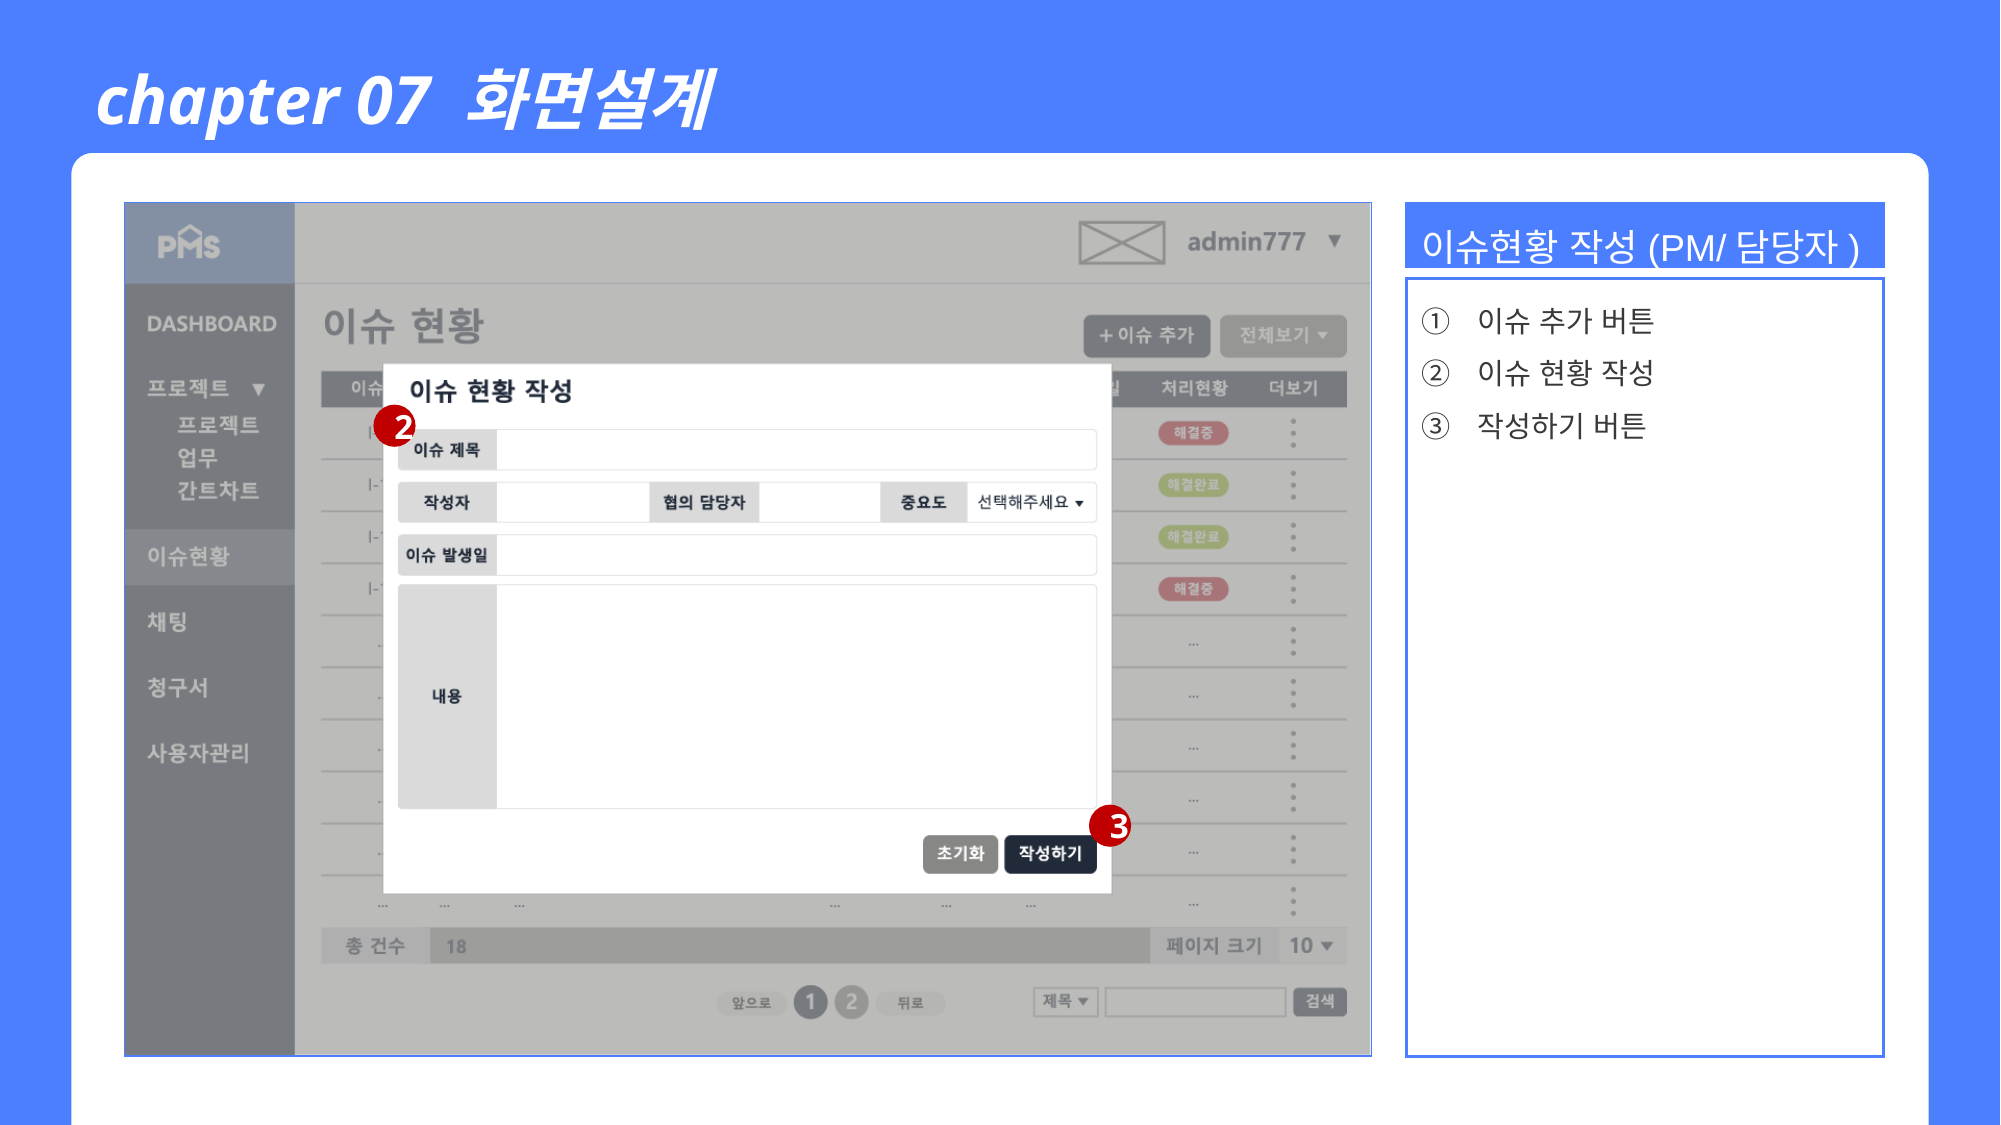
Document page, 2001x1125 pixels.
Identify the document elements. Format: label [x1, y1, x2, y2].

text_box [1405, 278, 1885, 1057]
text_box [0, 0, 2000, 1125]
text_box [124, 202, 1371, 1056]
text_box [1405, 202, 1885, 268]
